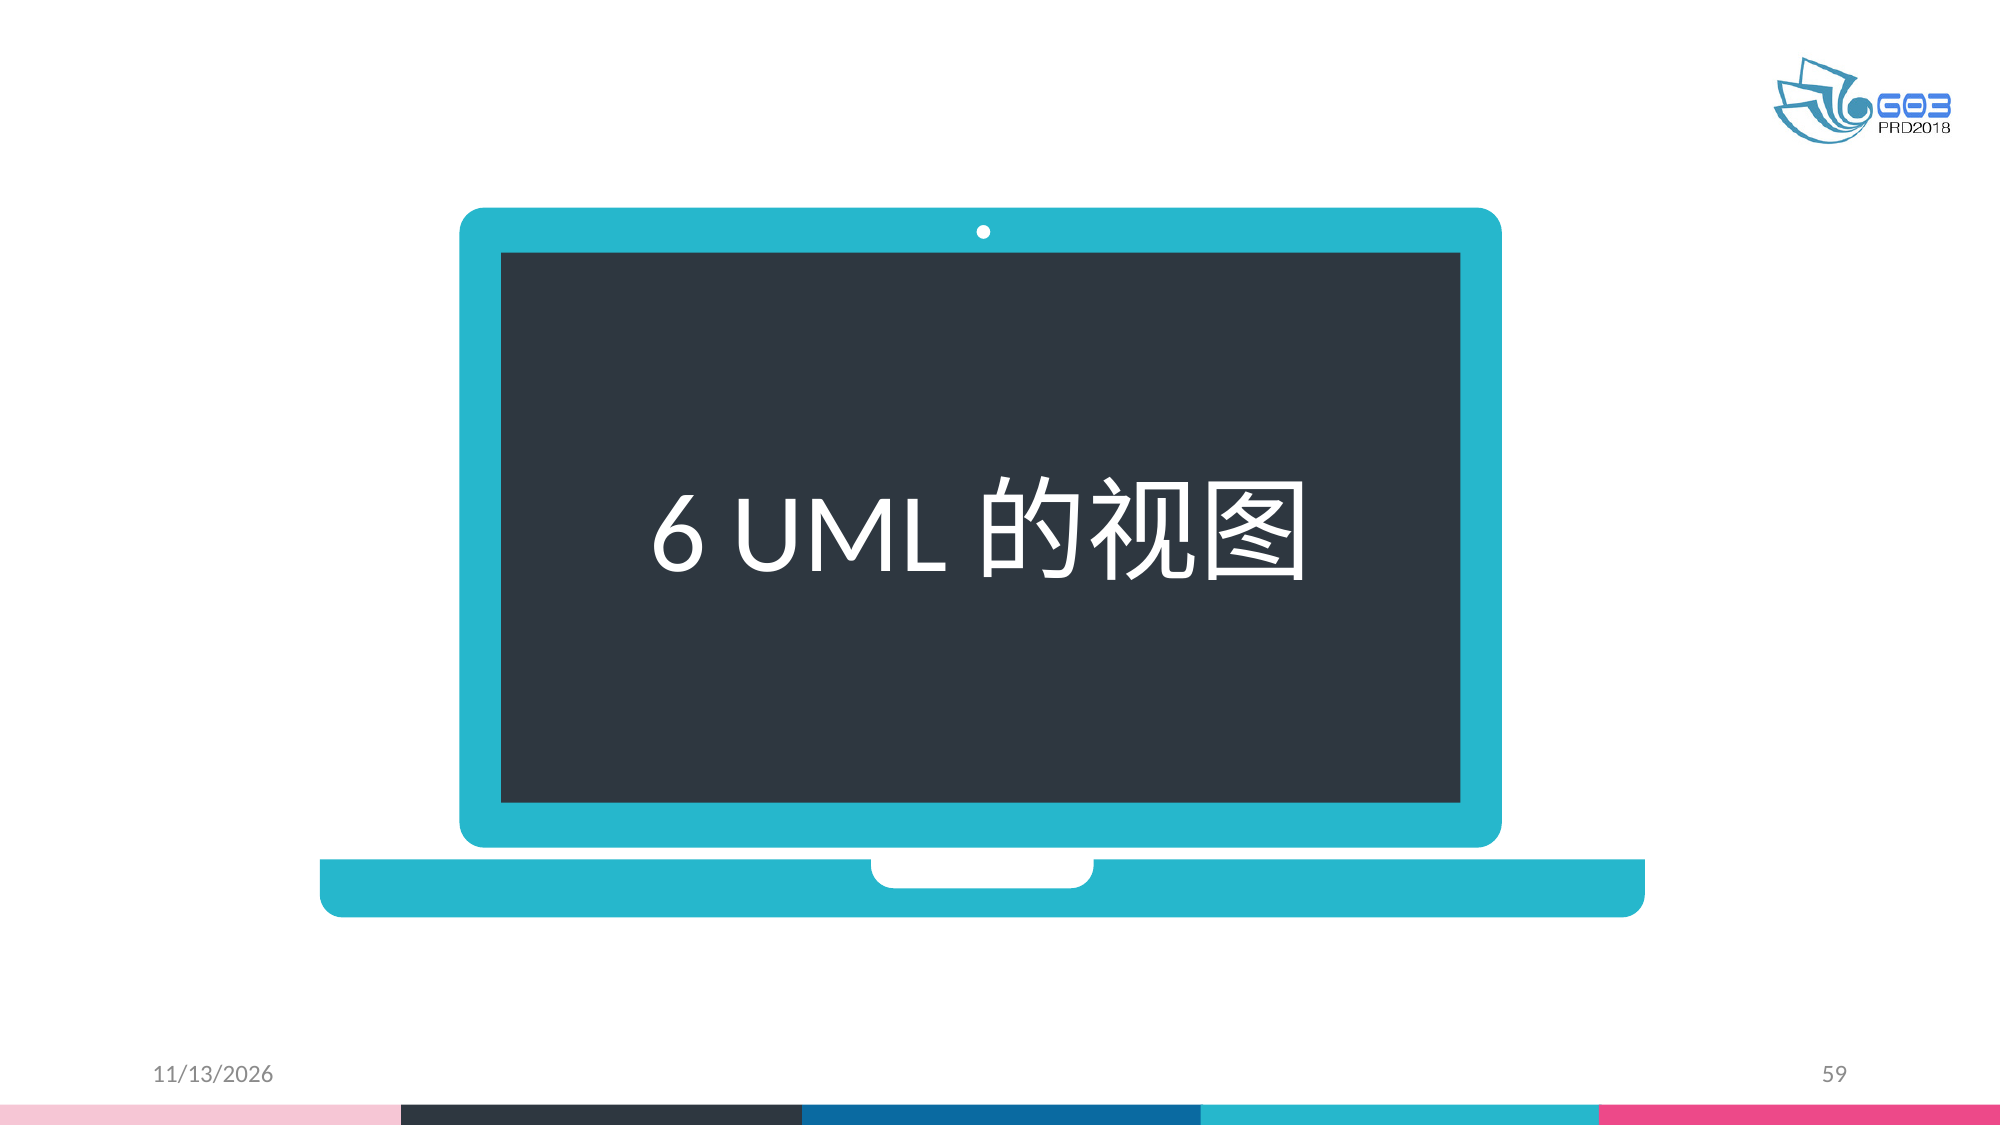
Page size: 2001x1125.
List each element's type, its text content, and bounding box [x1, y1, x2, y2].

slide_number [137, 1042, 588, 1103]
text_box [319, 207, 1645, 918]
slide_number 59 [1412, 1042, 1863, 1103]
picture [1758, 2, 1967, 210]
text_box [0, 1104, 2000, 1125]
